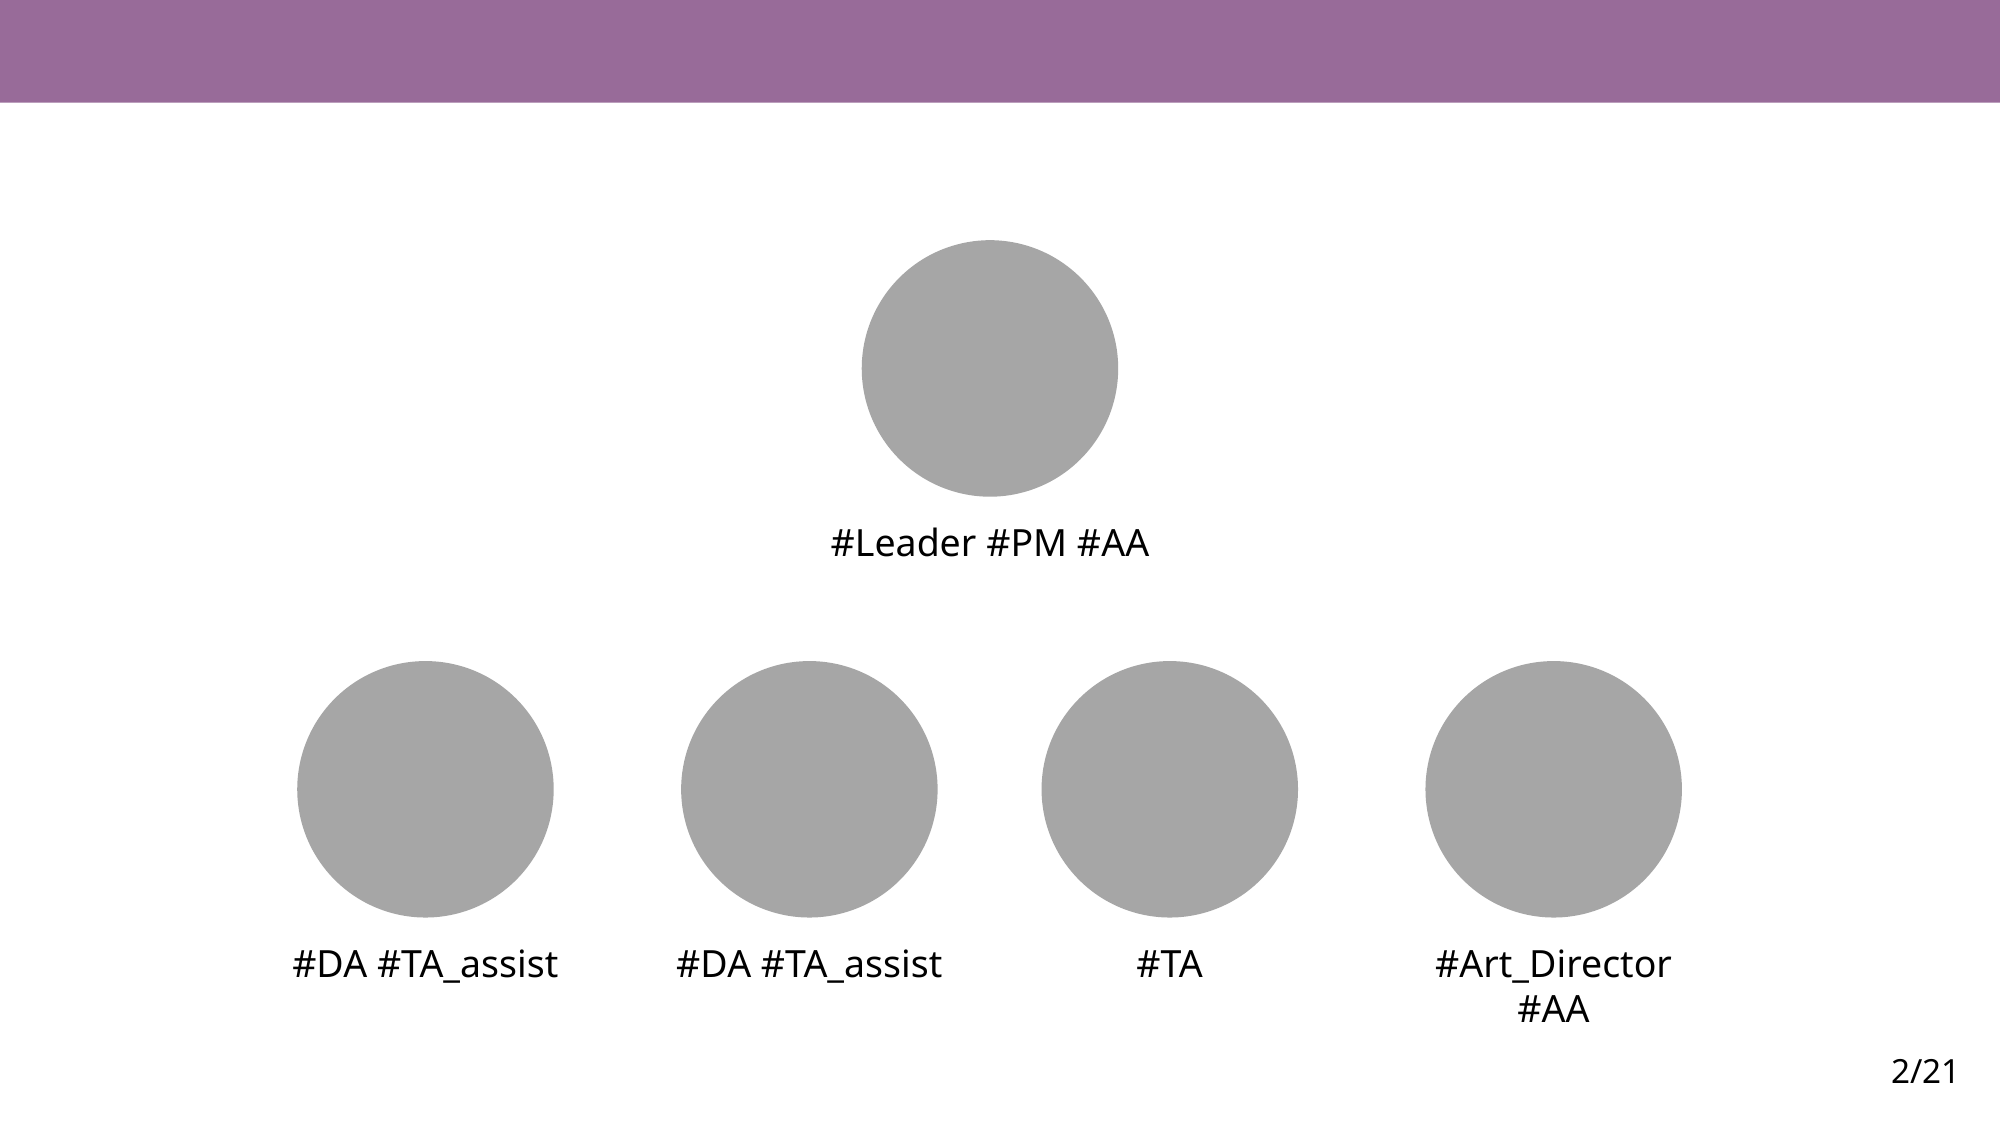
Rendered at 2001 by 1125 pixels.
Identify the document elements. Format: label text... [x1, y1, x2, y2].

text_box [794, 240, 1186, 573]
slide_number 2/21 [1524, 1042, 1975, 1103]
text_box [273, 660, 1727, 994]
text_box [0, 0, 2000, 103]
